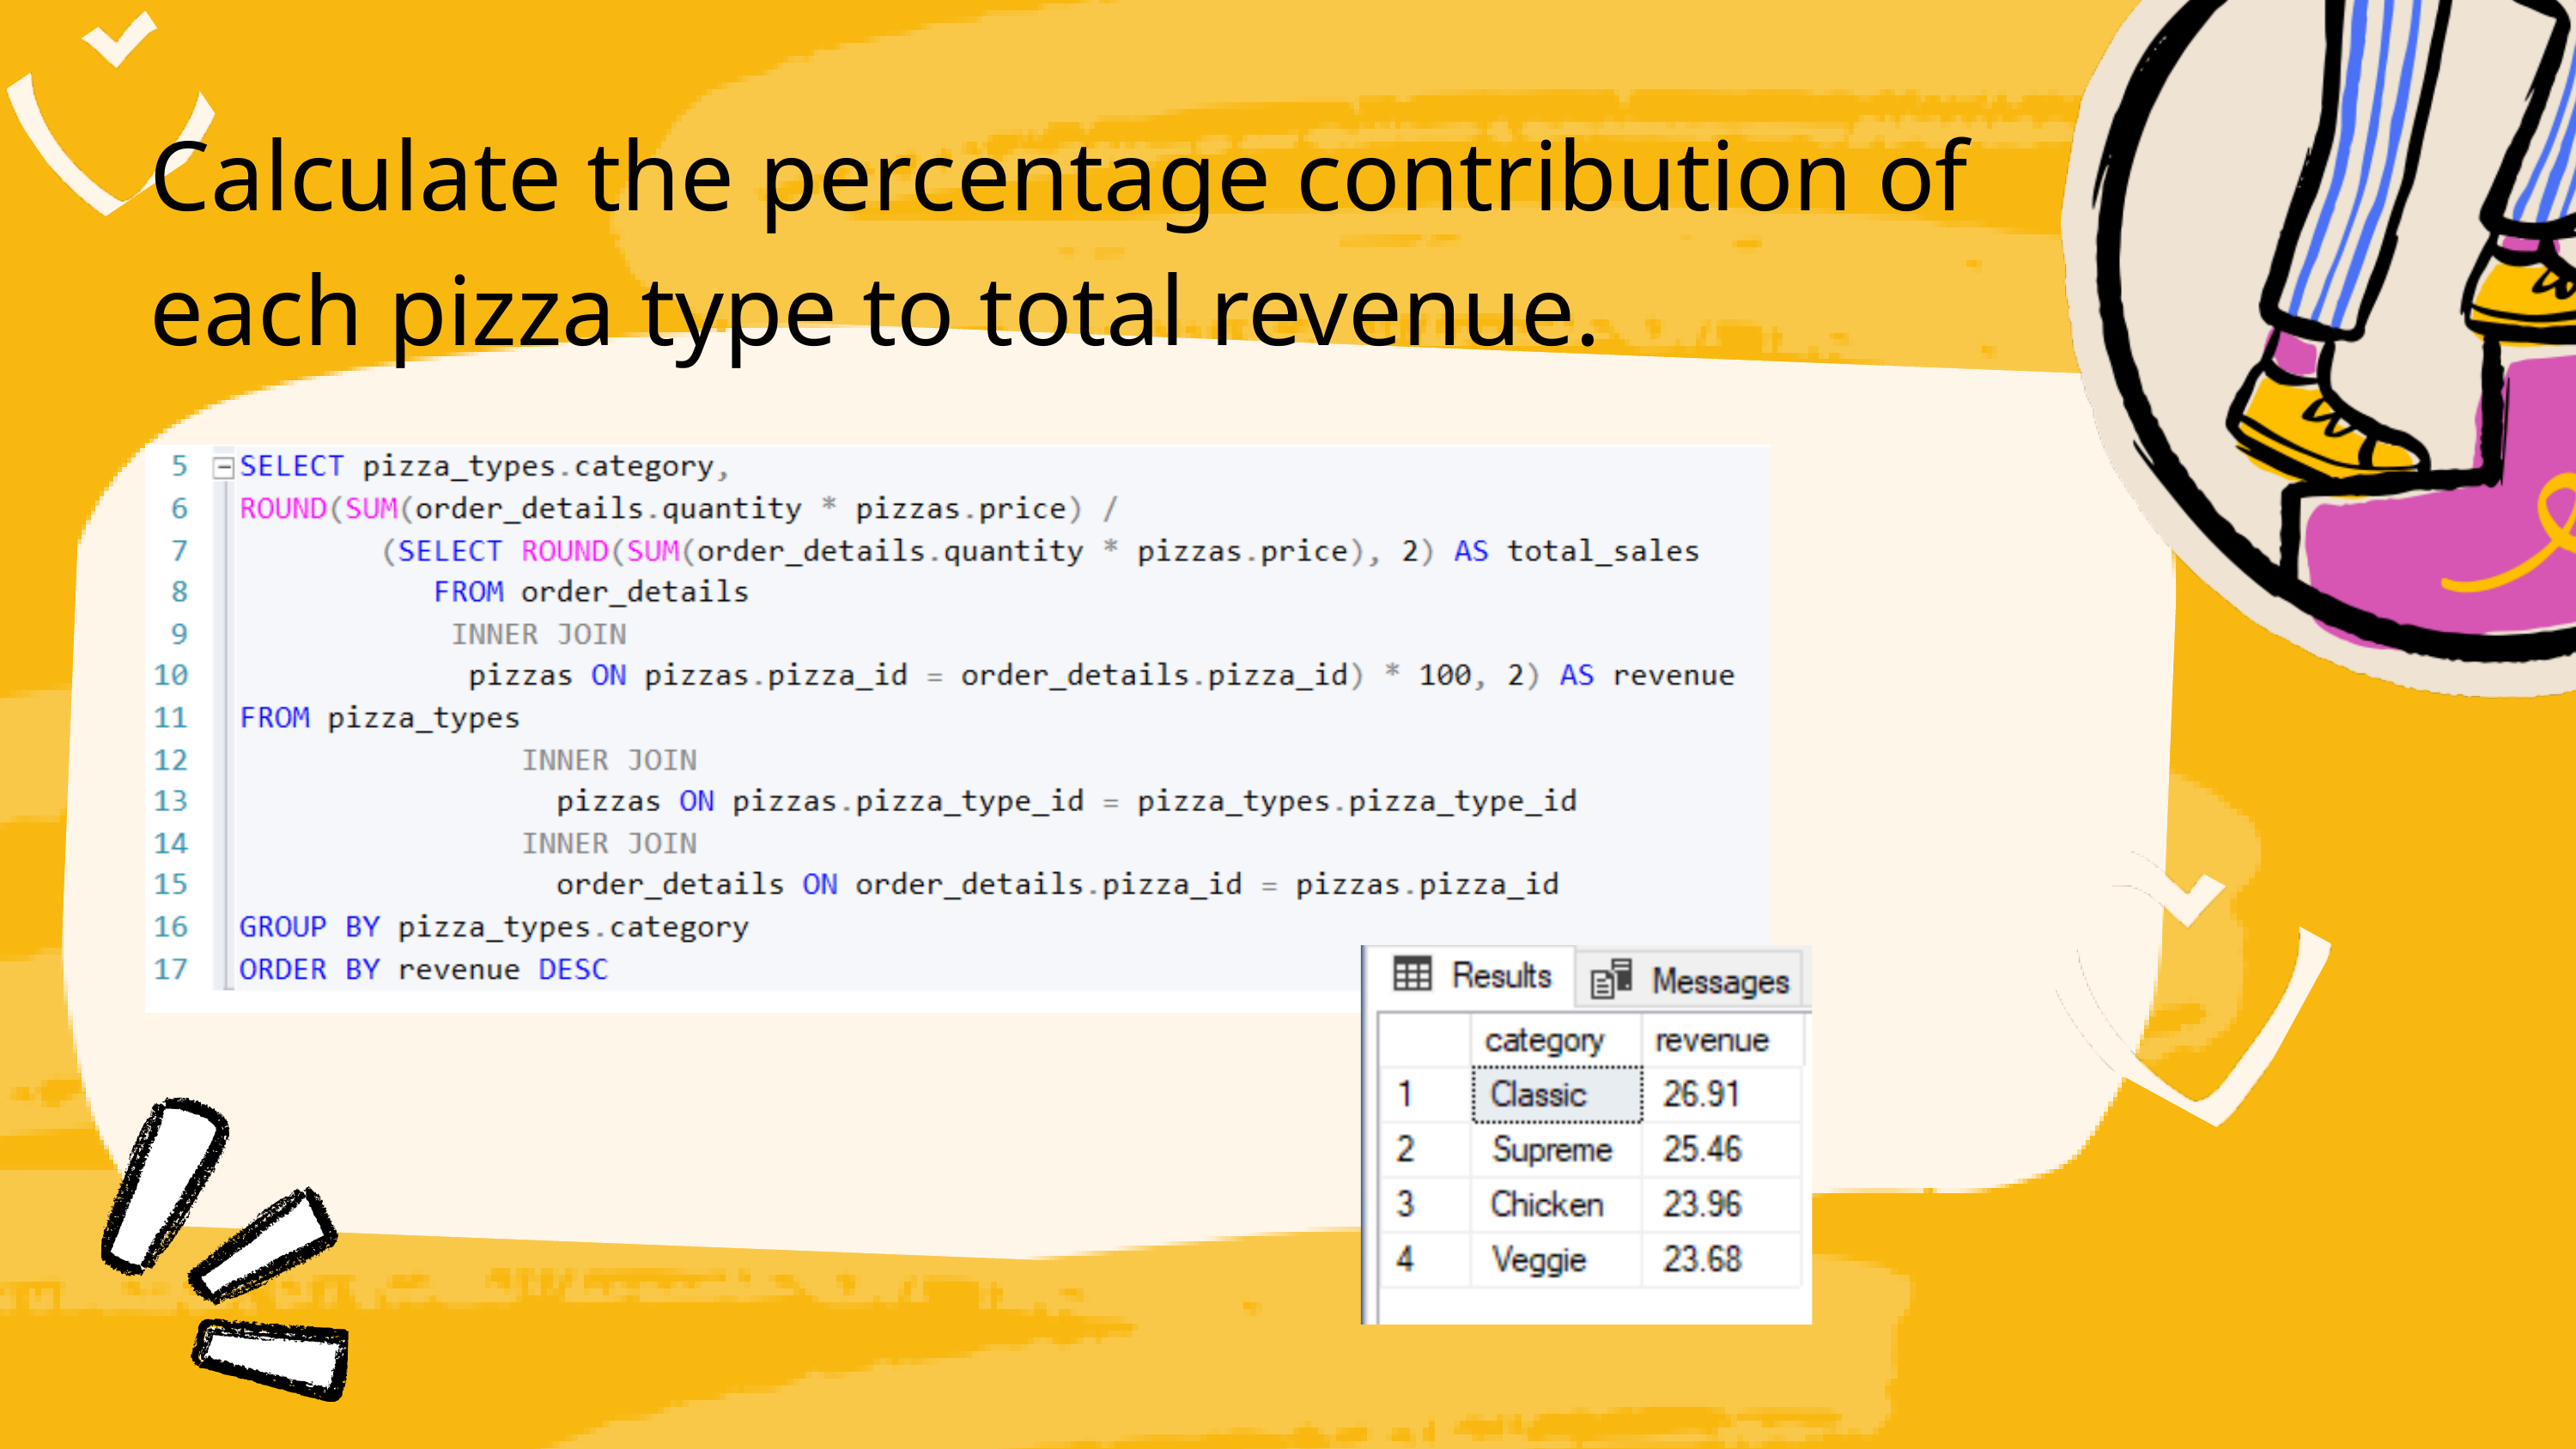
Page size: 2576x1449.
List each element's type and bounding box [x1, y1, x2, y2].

text_box [0, 0, 2576, 1449]
